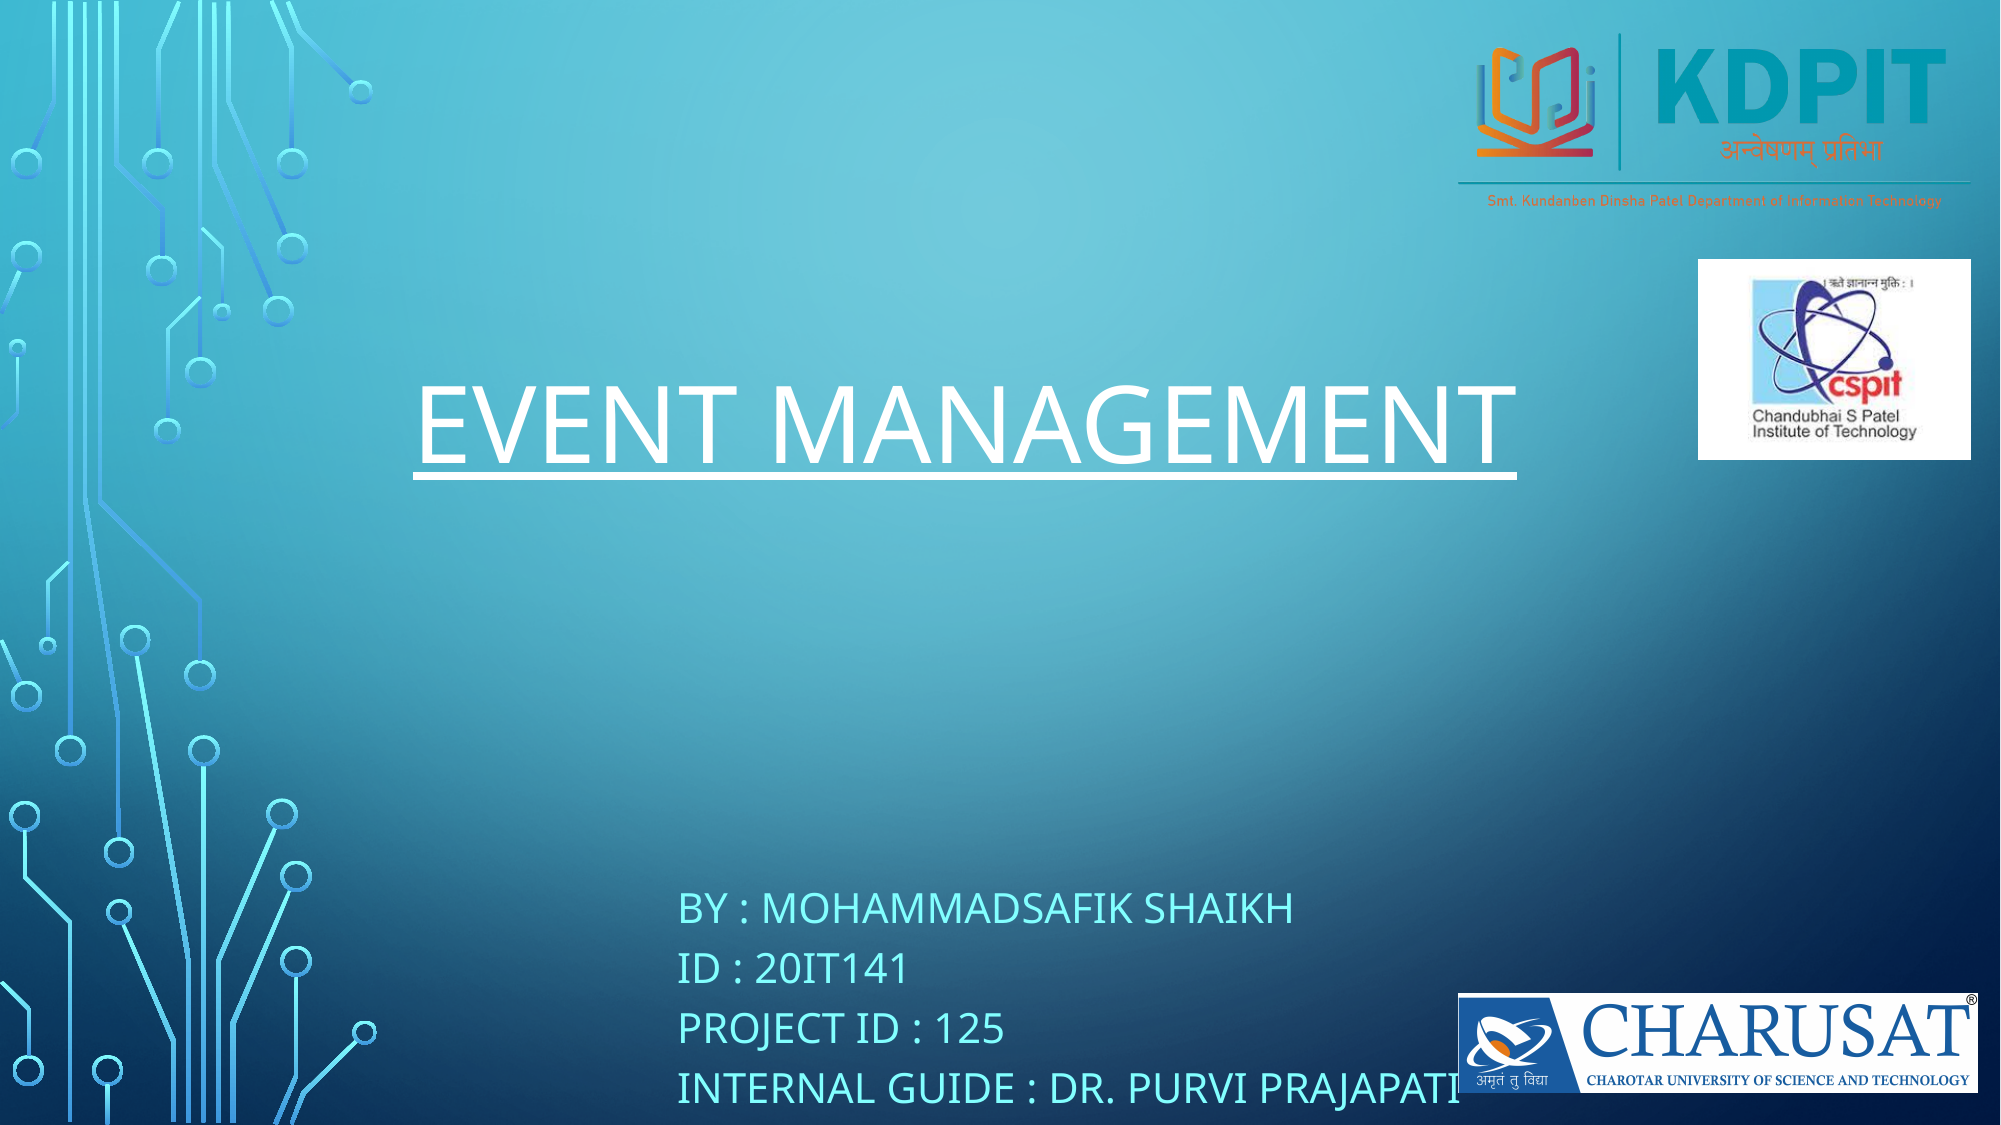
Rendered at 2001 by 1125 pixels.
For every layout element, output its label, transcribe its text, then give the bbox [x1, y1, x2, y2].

picture [1457, 993, 1978, 1094]
subtitle By : Mohammadsafik Shaikh ID : 20IT141 Project Id : 125 Internal Guide : Dr. Purvi Prajapati [662, 863, 1502, 1125]
picture [1457, 33, 1972, 209]
title Event Management [397, 338, 1542, 495]
picture [1697, 259, 1972, 461]
